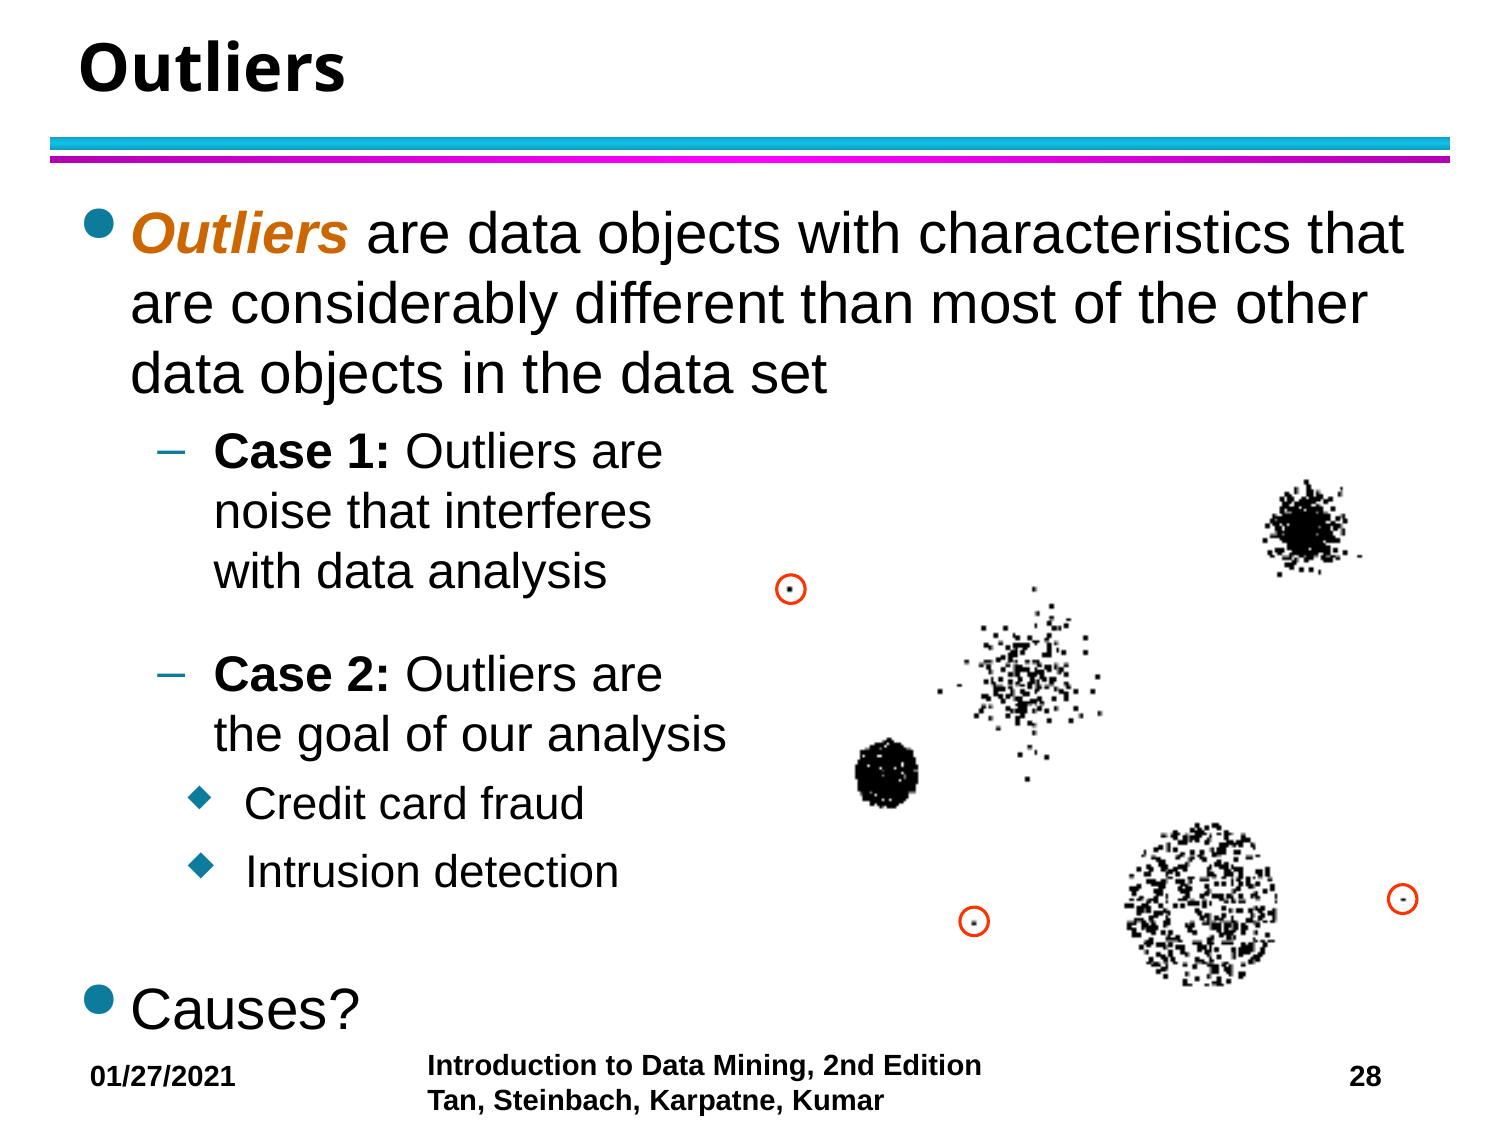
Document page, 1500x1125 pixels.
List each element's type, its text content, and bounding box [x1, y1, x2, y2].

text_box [737, 400, 1438, 1038]
title Outliers [62, 24, 1421, 113]
list Outliers are data objects with characteristics that are considerably different than most of the other data objects in the data set Case 1: Outliers are noise that interferes with data analysis Case 2: Outliers are the goal of our analysis Credit card fraud Intrusion detection Causes? [67, 187, 1432, 1038]
